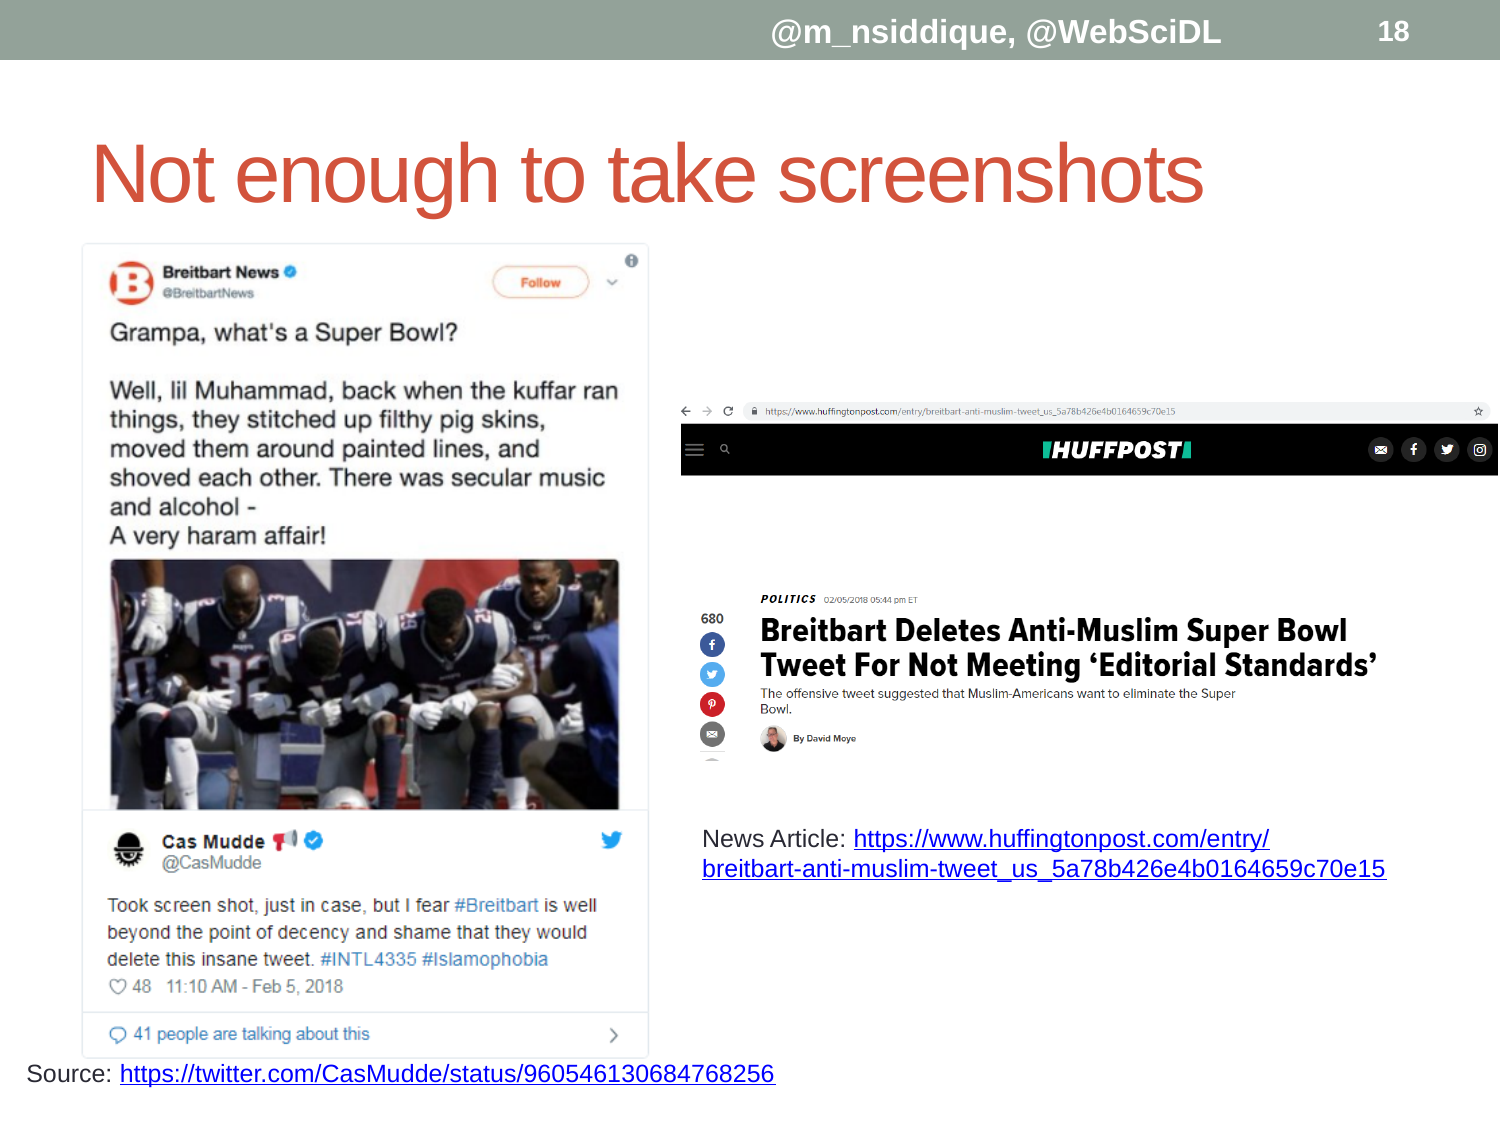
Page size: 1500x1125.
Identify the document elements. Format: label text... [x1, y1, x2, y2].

footer @m_nsiddique, @WebSciDL [562, 3, 1238, 57]
picture [680, 399, 1499, 761]
title Not enough to take screenshots [75, 87, 1425, 250]
slide_number 18 [1250, 3, 1425, 57]
text_box News Article: https://www.huffingtonpost.com/entry/ breitbart-anti-muslim-tweet_us_5a78b426e4b0164659c70e15 [687, 815, 1403, 890]
text_box Source: https://twitter.com/CasMudde/status/960546130684768256 [11, 1049, 1474, 1106]
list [74, 234, 657, 1063]
